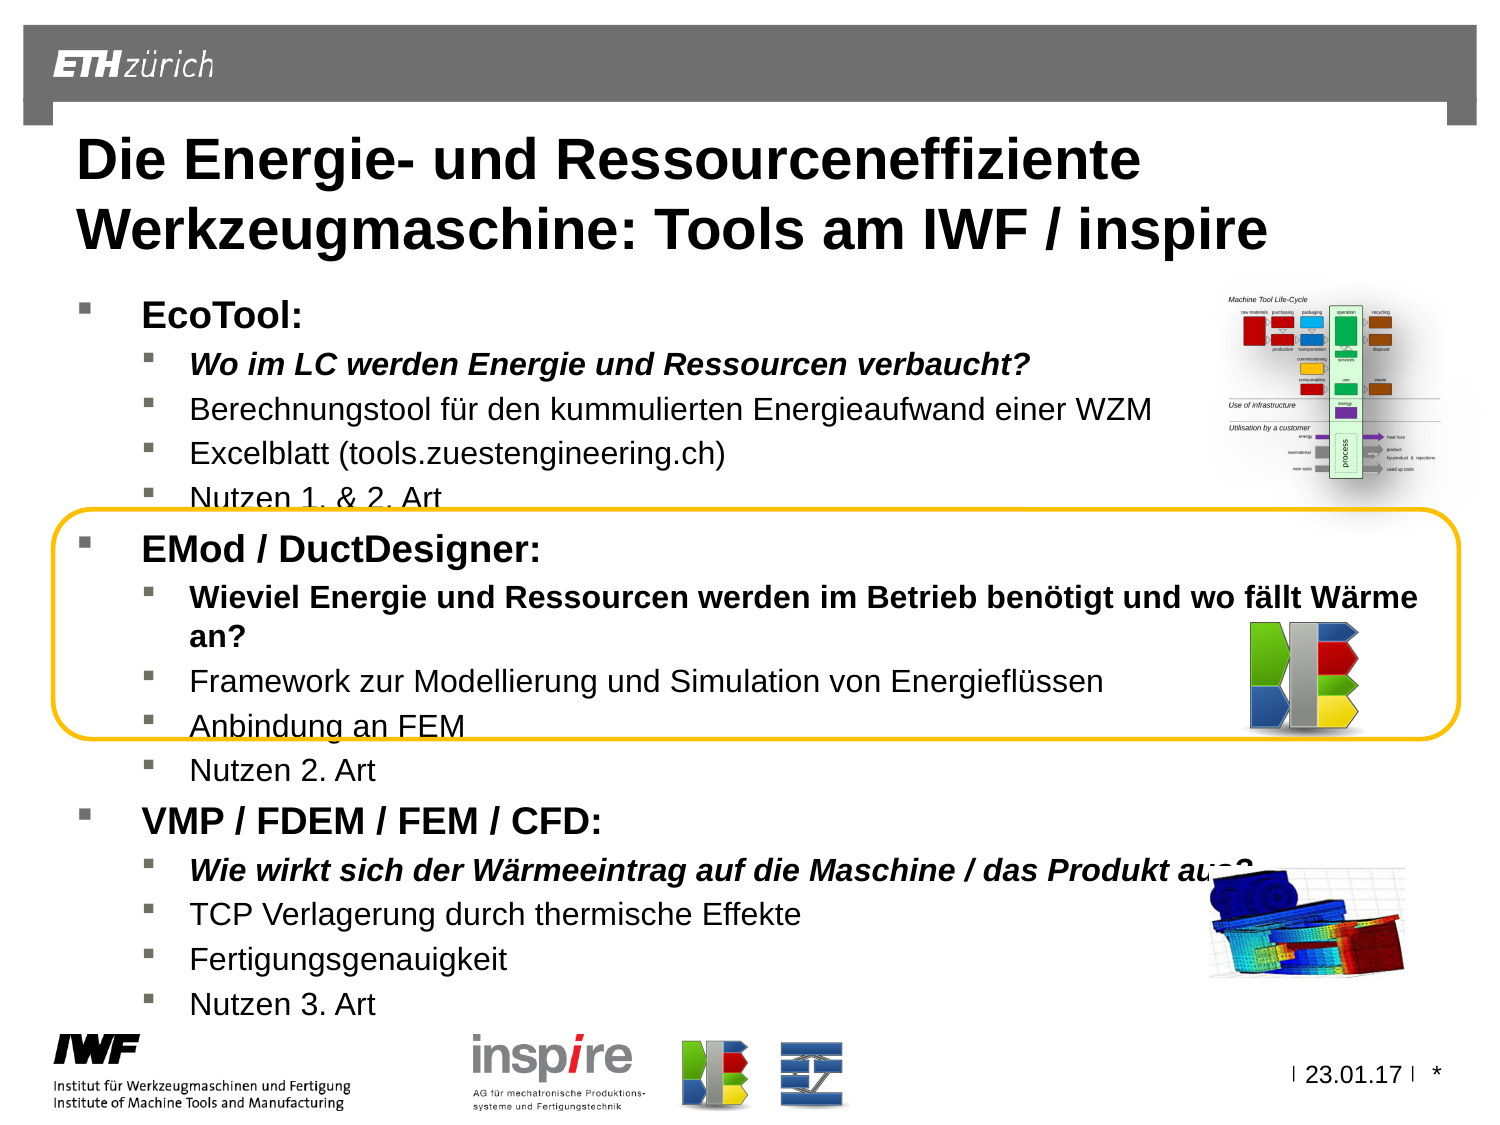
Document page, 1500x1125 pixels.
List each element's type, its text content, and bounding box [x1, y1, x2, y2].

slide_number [1303, 1034, 1405, 1112]
picture [1222, 290, 1448, 486]
picture [1241, 614, 1367, 740]
picture [1209, 866, 1405, 978]
picture [53, 1034, 352, 1111]
slide_number * [1415, 1034, 1459, 1112]
title Die Energie- und Ressourceneffiziente Werkzeugmaschine: Tools am IWF / inspire [53, 101, 1447, 262]
picture [473, 1034, 645, 1111]
picture [677, 1036, 753, 1112]
list EcoTool: Wo im LC werden Energie und Ressourcen verbaucht? Berechnungstool für den kummulierten Energieaufwand einer WZM Excelblatt (tools.zuestengineering.ch) Nutzen 1. & 2. Art EMod / DuctDesigner: Wieviel Energie und Ressourcen werden im Betrieb benötigt und wo fällt Wärme an? Framework zur Modellierung und Simulation von Energieflüssen Anbindung an FEM Nutzen 2. Art VMP / FDEM / FEM / CFD: Wie wirkt sich der Wärmeeintrag auf die Maschine / das Produkt aus? TCP Verlagerung durch thermische Effekte Fertigungsgenauigkeit Nutzen 3. Art [53, 717, 1447, 1023]
picture [773, 1036, 850, 1112]
list EcoTool: Wo im LC werden Energie und Ressourcen verbaucht? Berechnungstool für den kummulierten Energieaufwand einer WZM Excelblatt (tools.zuestengineering.ch) Nutzen 1. & 2. Art EMod / DuctDesigner: Wieviel Energie und Ressourcen werden im Betrieb benötigt und wo fällt Wärme an? Framework zur Modellierung und Simulation von Energieflüssen Anbindung an FEM Nutzen 2. Art VMP / FDEM / FEM / CFD: Wie wirkt sich der Wärmeeintrag auf die Maschine / das Produkt aus? TCP Verlagerung durch thermische Effekte Fertigungsgenauigkeit Nutzen 3. Art [53, 290, 1216, 532]
text_box [50, 507, 1461, 742]
